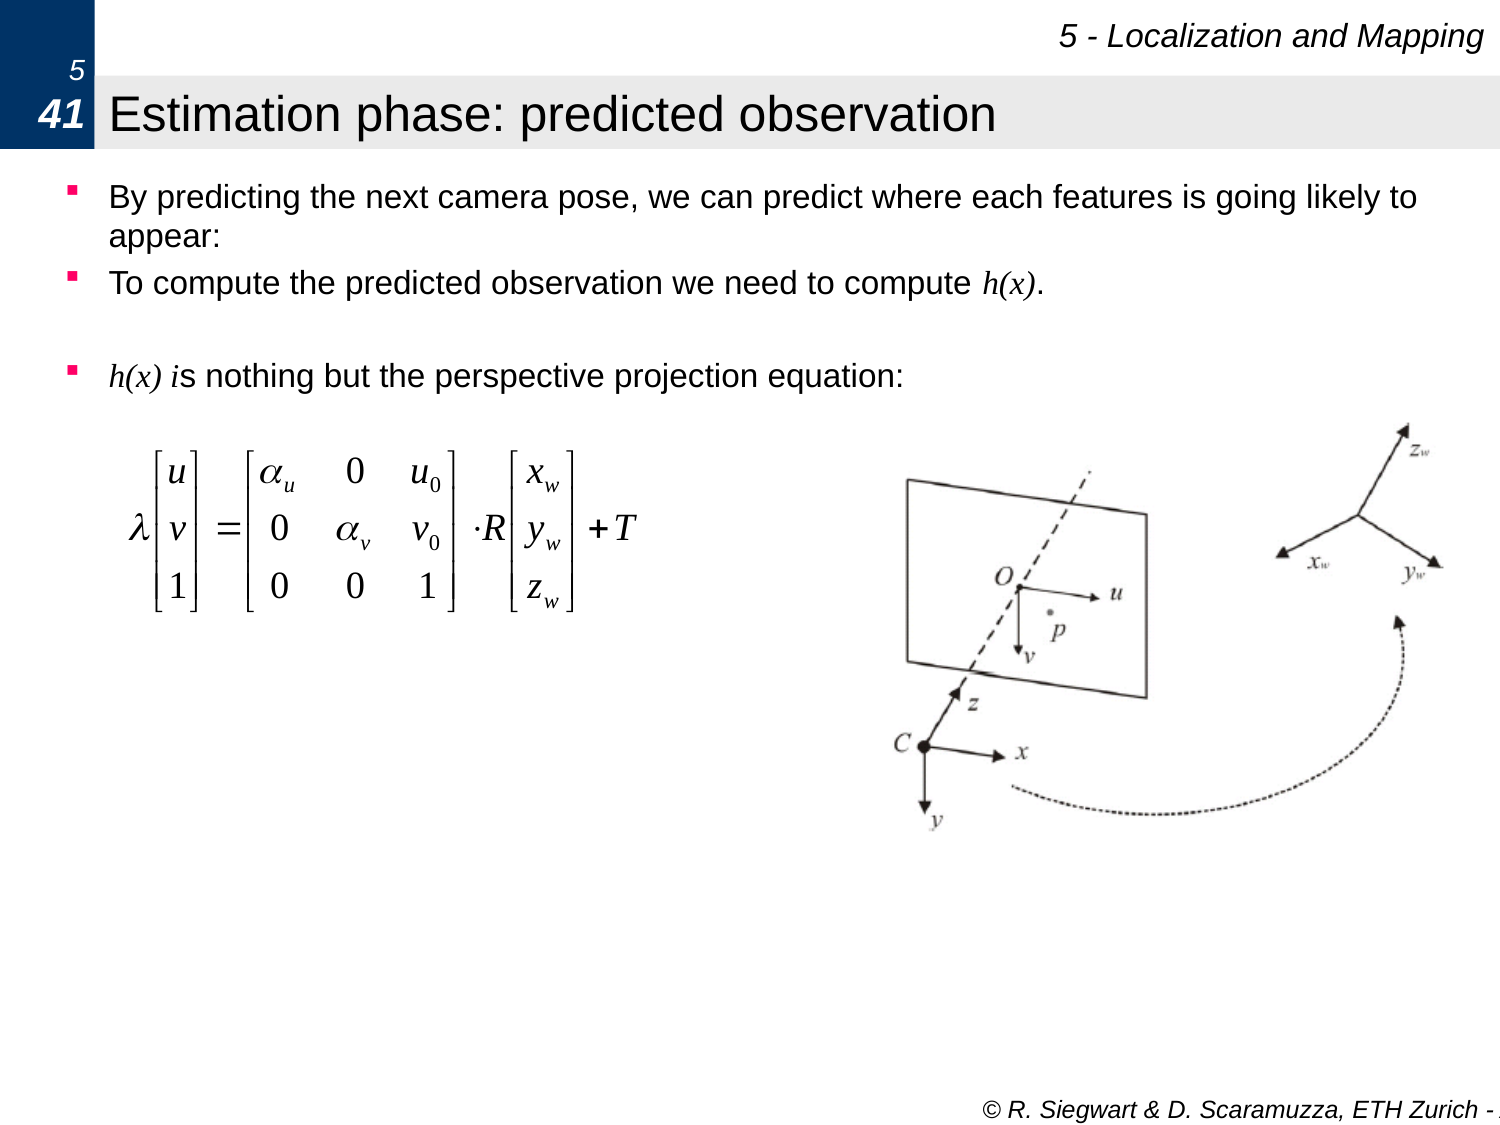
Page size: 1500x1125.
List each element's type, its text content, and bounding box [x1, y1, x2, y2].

slide_number 5 41 [0, 43, 101, 150]
footer 5 - Localization and Mapping [382, 5, 1500, 68]
picture [865, 412, 1476, 844]
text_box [122, 441, 646, 622]
list By predicting the next camera pose, we can predict where each features is going likely to appear: To compute the predicted observation we need to compute h(x). h(x) is nothing but the perspective projection equation: [64, 167, 1475, 1094]
title Estimation phase: predicted observation [94, 75, 1500, 149]
